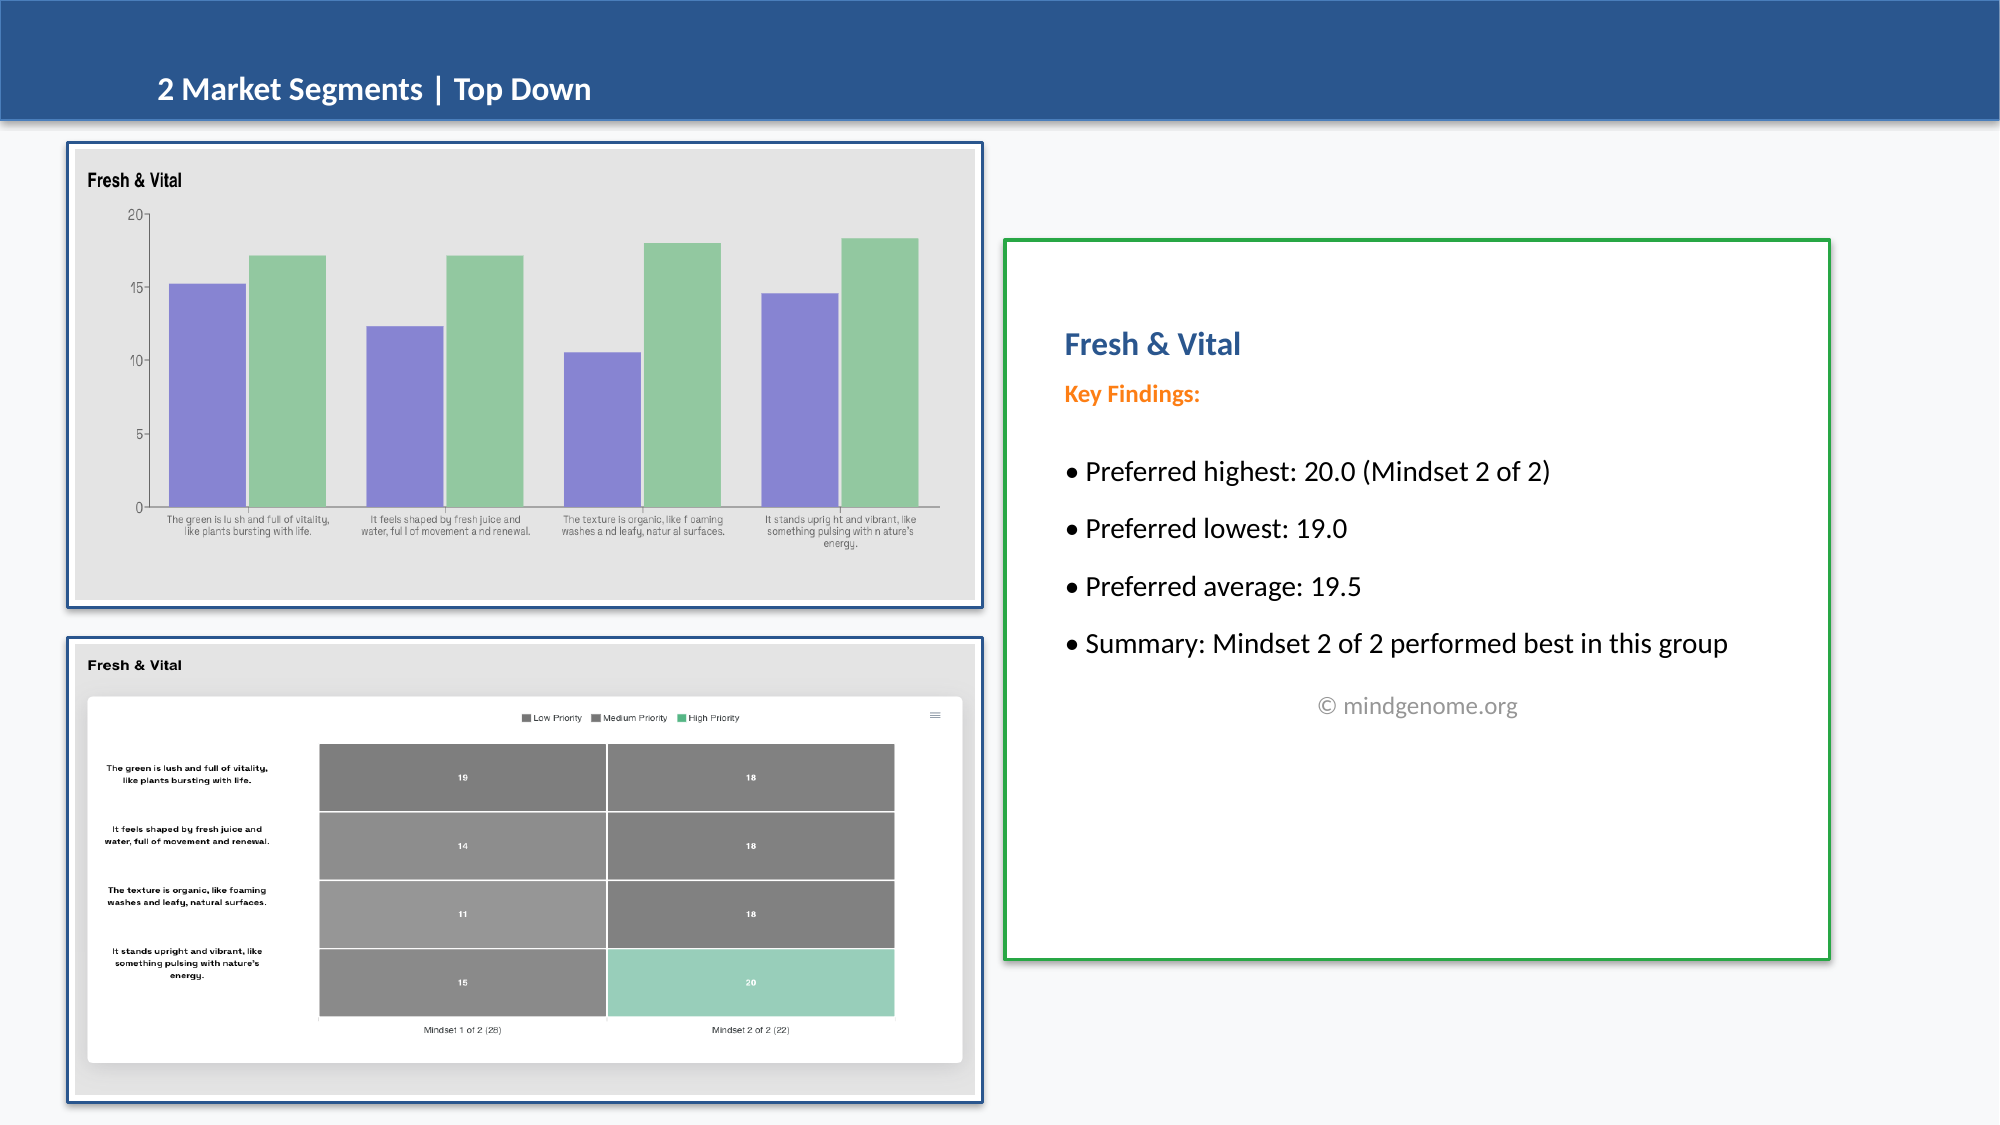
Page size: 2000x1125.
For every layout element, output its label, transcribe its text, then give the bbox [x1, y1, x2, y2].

text_box 2 Market Segments | Top Down [142, 14, 608, 115]
text_box [67, 637, 983, 1103]
picture [74, 149, 976, 601]
text_box [67, 142, 983, 608]
text_box Fresh & Vital Key Findings: • Preferred highest: 20.0 (Mindset 2 of 2) • Preferred lowest: 19.0 • Preferred average: 19.5 • Summary: Mindset 2 of 2 performed best in this group © mindgenome.org [1049, 270, 1785, 727]
picture [74, 644, 976, 1096]
text_box [0, 0, 2000, 121]
text_box [1004, 239, 1831, 961]
